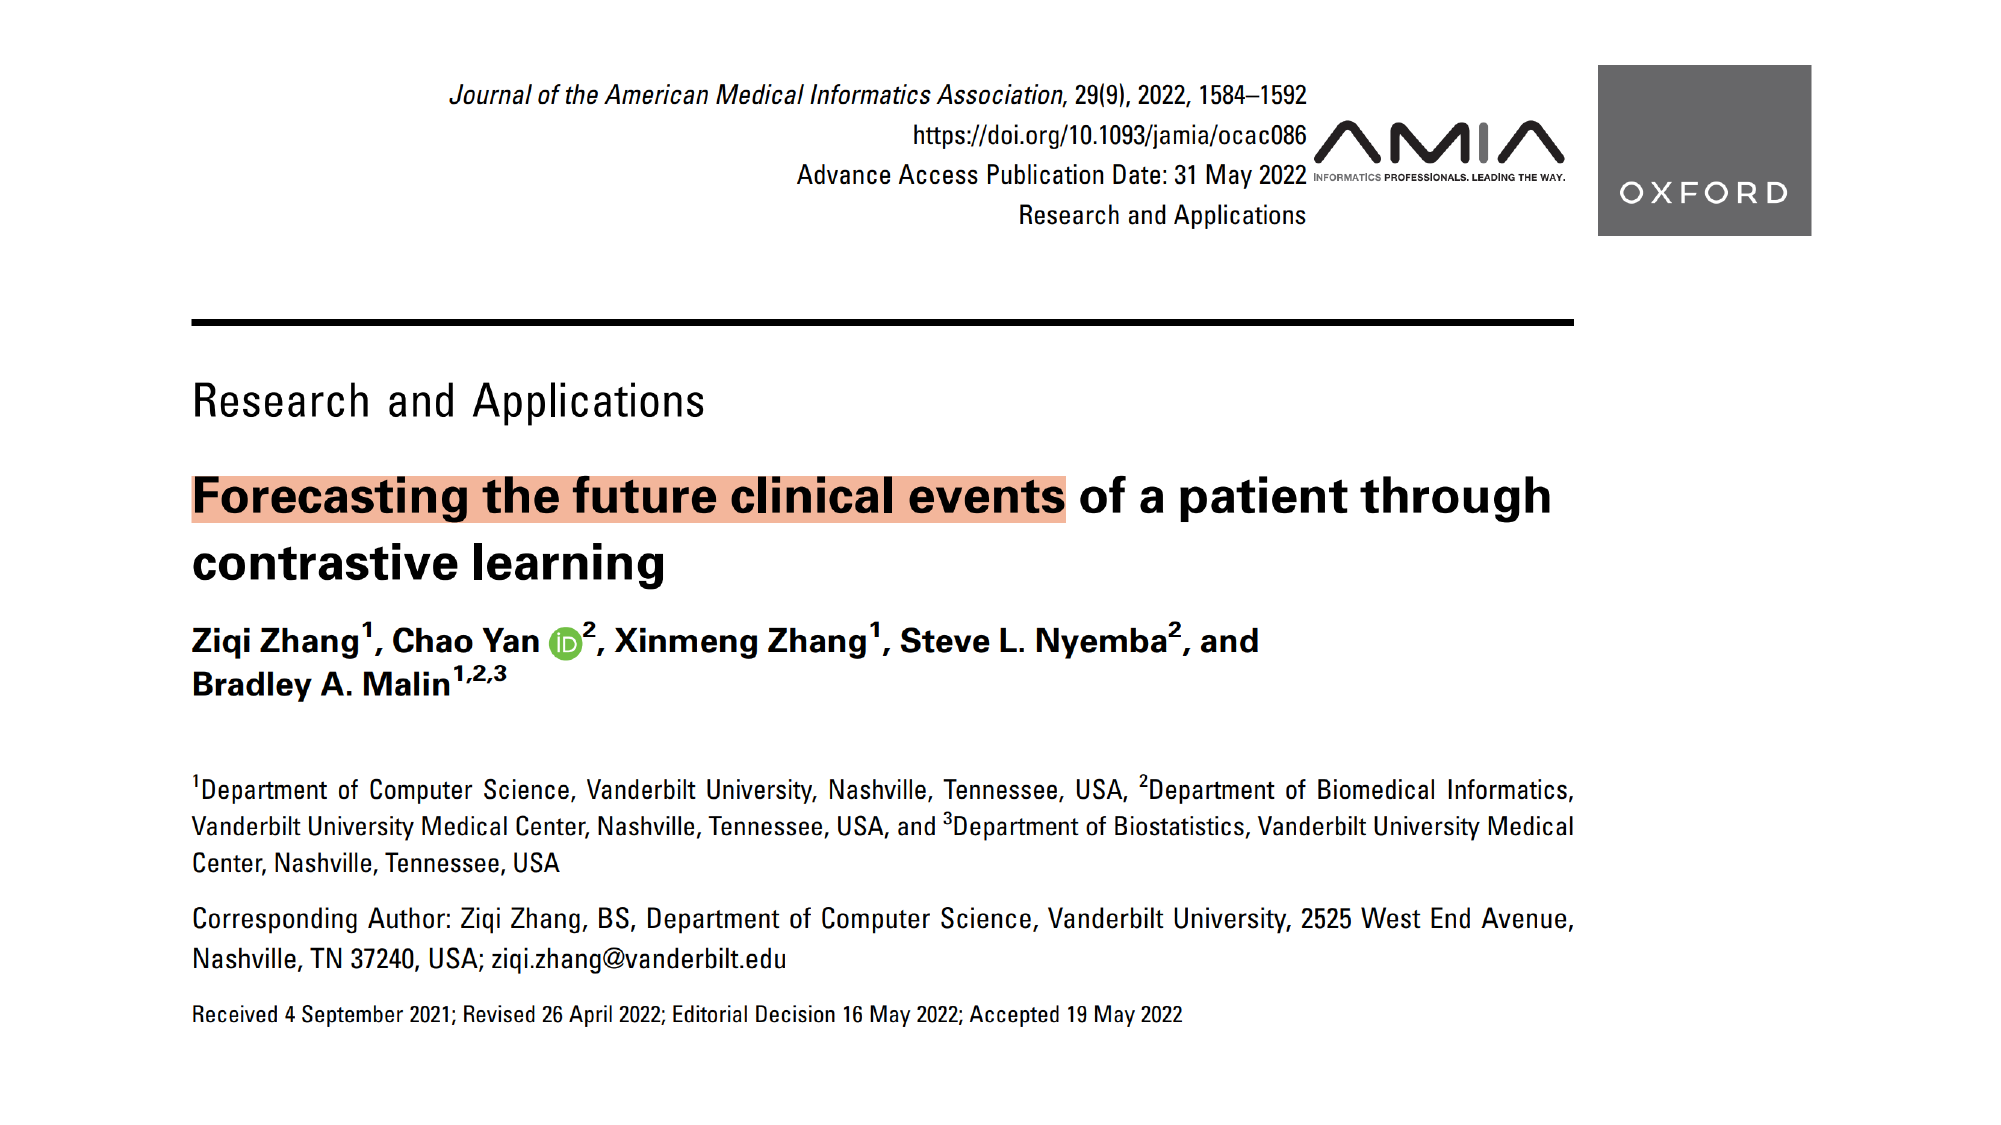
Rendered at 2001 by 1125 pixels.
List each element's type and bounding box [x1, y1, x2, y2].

picture [180, 54, 1820, 1036]
